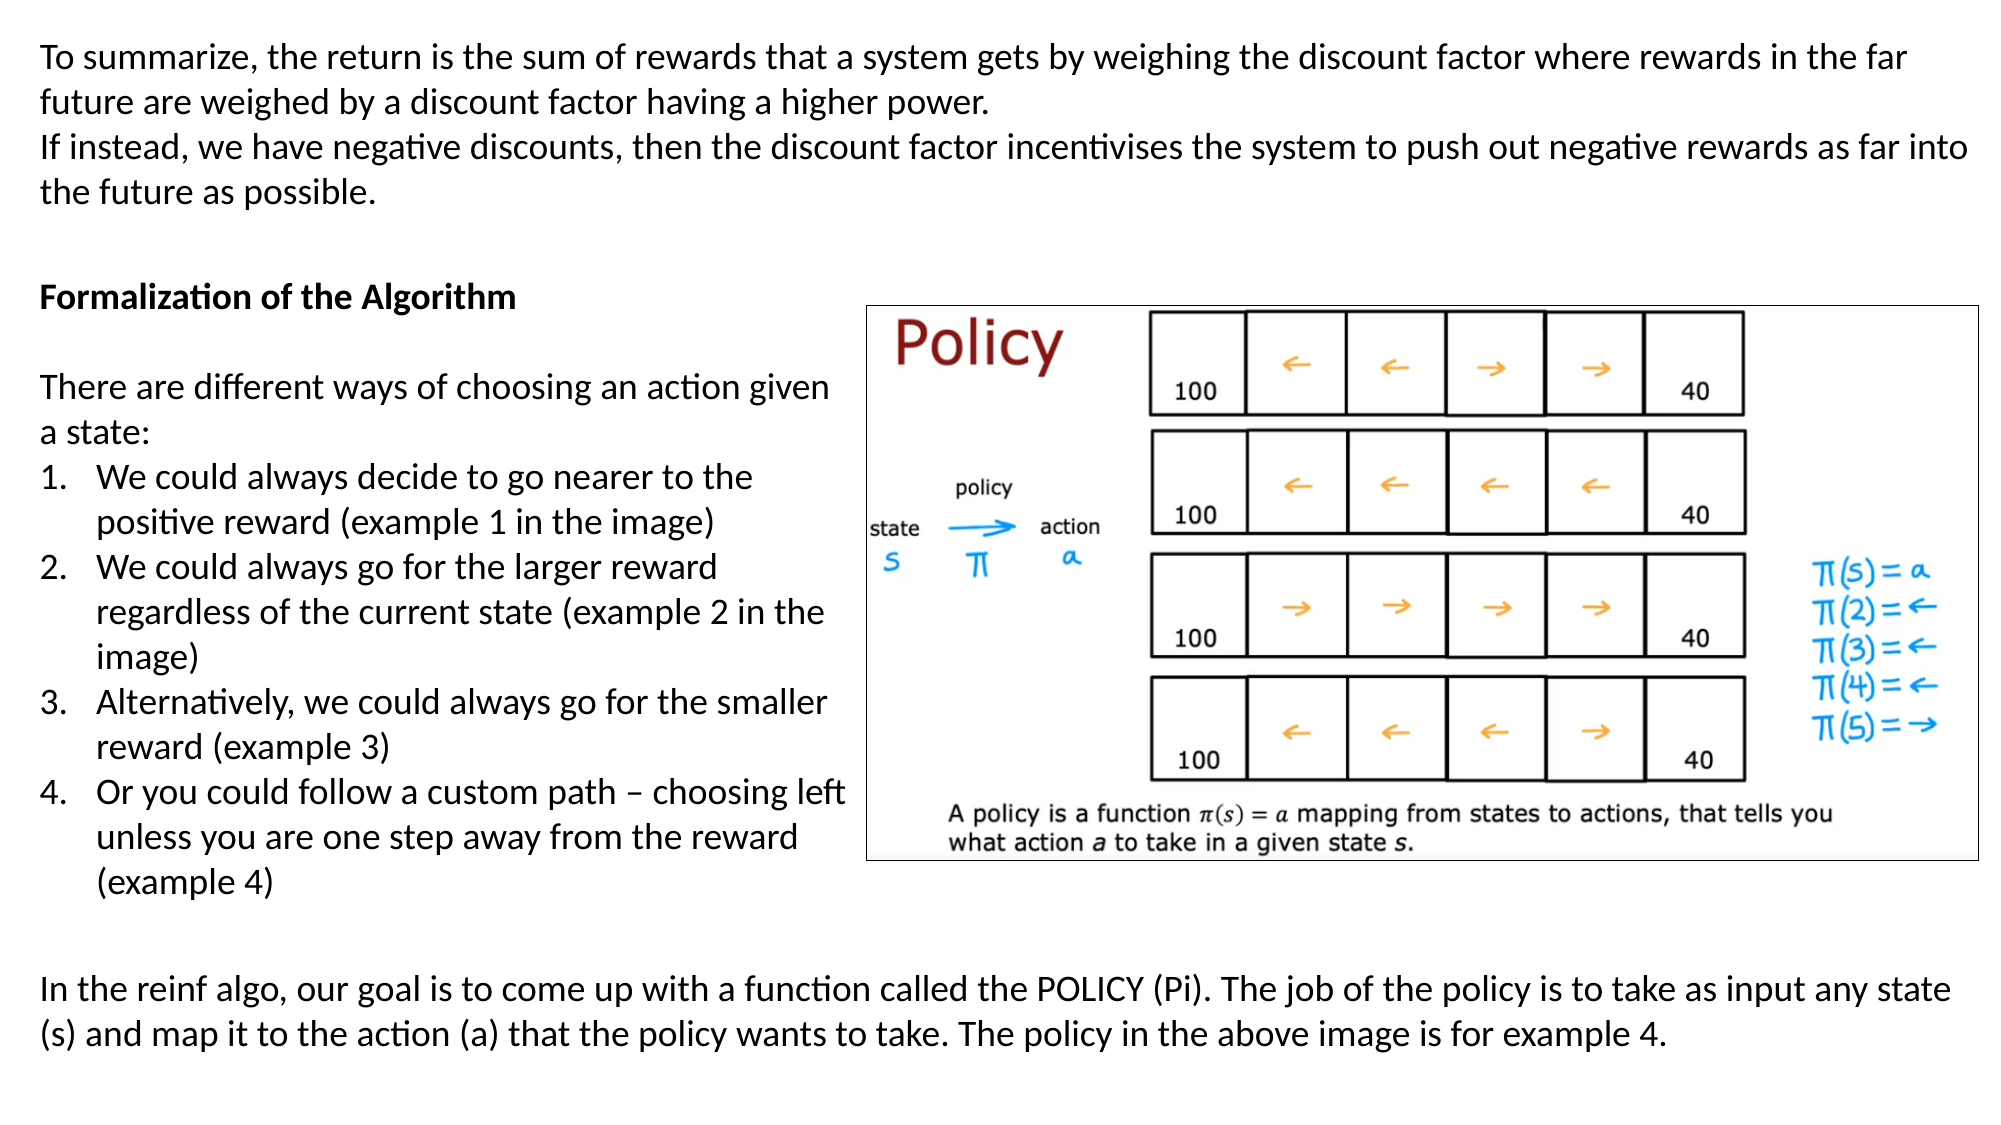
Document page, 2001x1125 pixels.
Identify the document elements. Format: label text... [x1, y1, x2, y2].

picture [866, 305, 1979, 861]
text_box In the reinf algo, our goal is to come up with a function called the POLICY (Pi). The job of the policy is to take as input any state (s) and map it to the action (a) that the policy wants to take. The policy in the above image is for example 4. [24, 956, 1989, 1062]
text_box Formalization of the Algorithm There are different ways of choosing an action given a state: We could always decide to go nearer to the positive reward (example 1 in the image) We could always go for the larger reward regardless of the current state (example 2 in the image) Alternatively, we could always go for the smaller reward (example 3) Or you could follow a custom path – choosing left unless you are one step away from the reward (example 4) [24, 264, 867, 910]
text_box To summarize, the return is the sum of rewards that a system gets by weighing the discount factor where rewards in the far future are weighed by a discount factor having a higher power. If instead, we have negative discounts, then the discount factor incentivises the system to push out negative rewards as far into the future as possible. [24, 24, 2000, 220]
